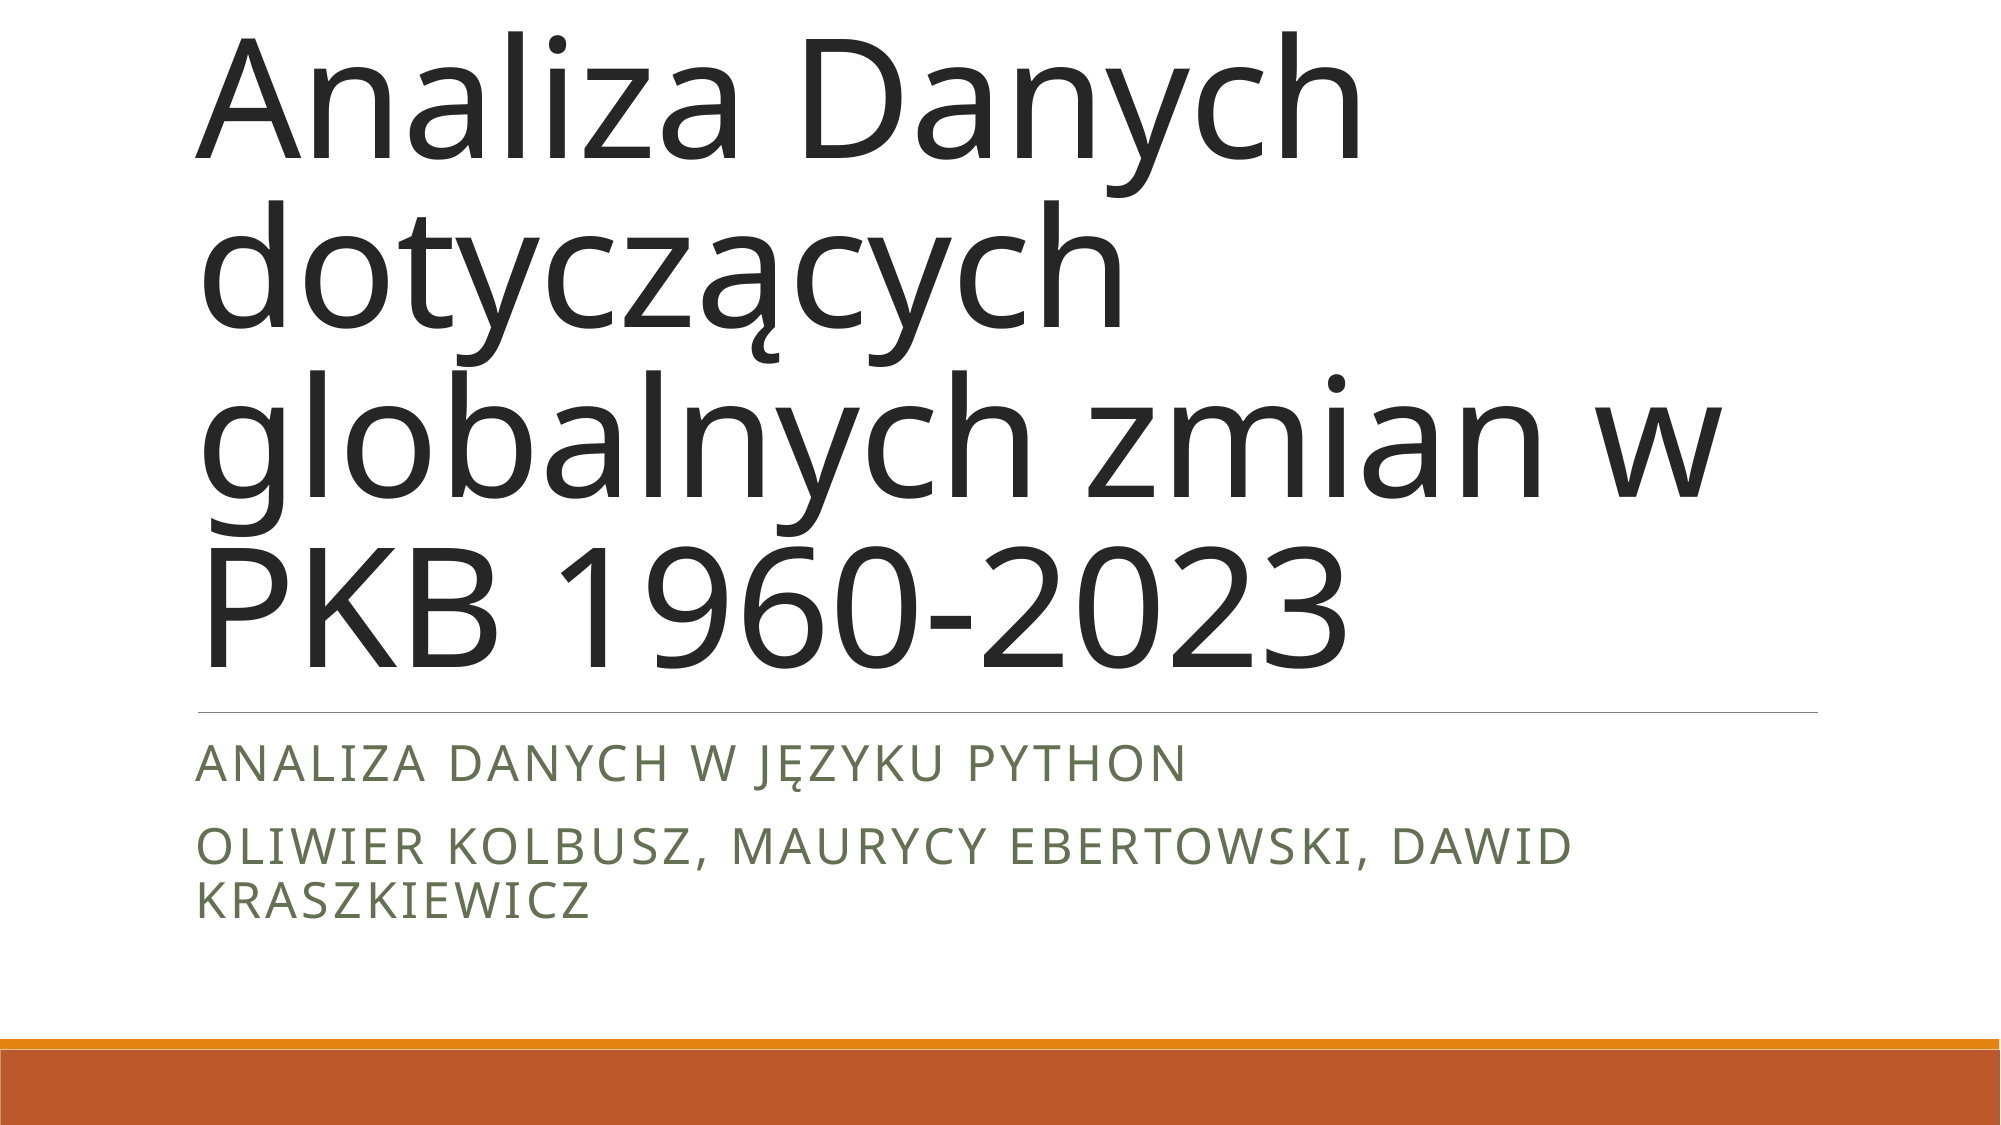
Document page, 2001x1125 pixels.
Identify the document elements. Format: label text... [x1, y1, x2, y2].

subtitle Analiza danych w języku python Oliwier Kolbusz, maurycy Ebertowski, Dawid Kraszkiewicz [180, 730, 1831, 919]
title Analiza Danych dotyczących globalnych zmian w PKB 1960-2023 [180, 124, 1830, 710]
